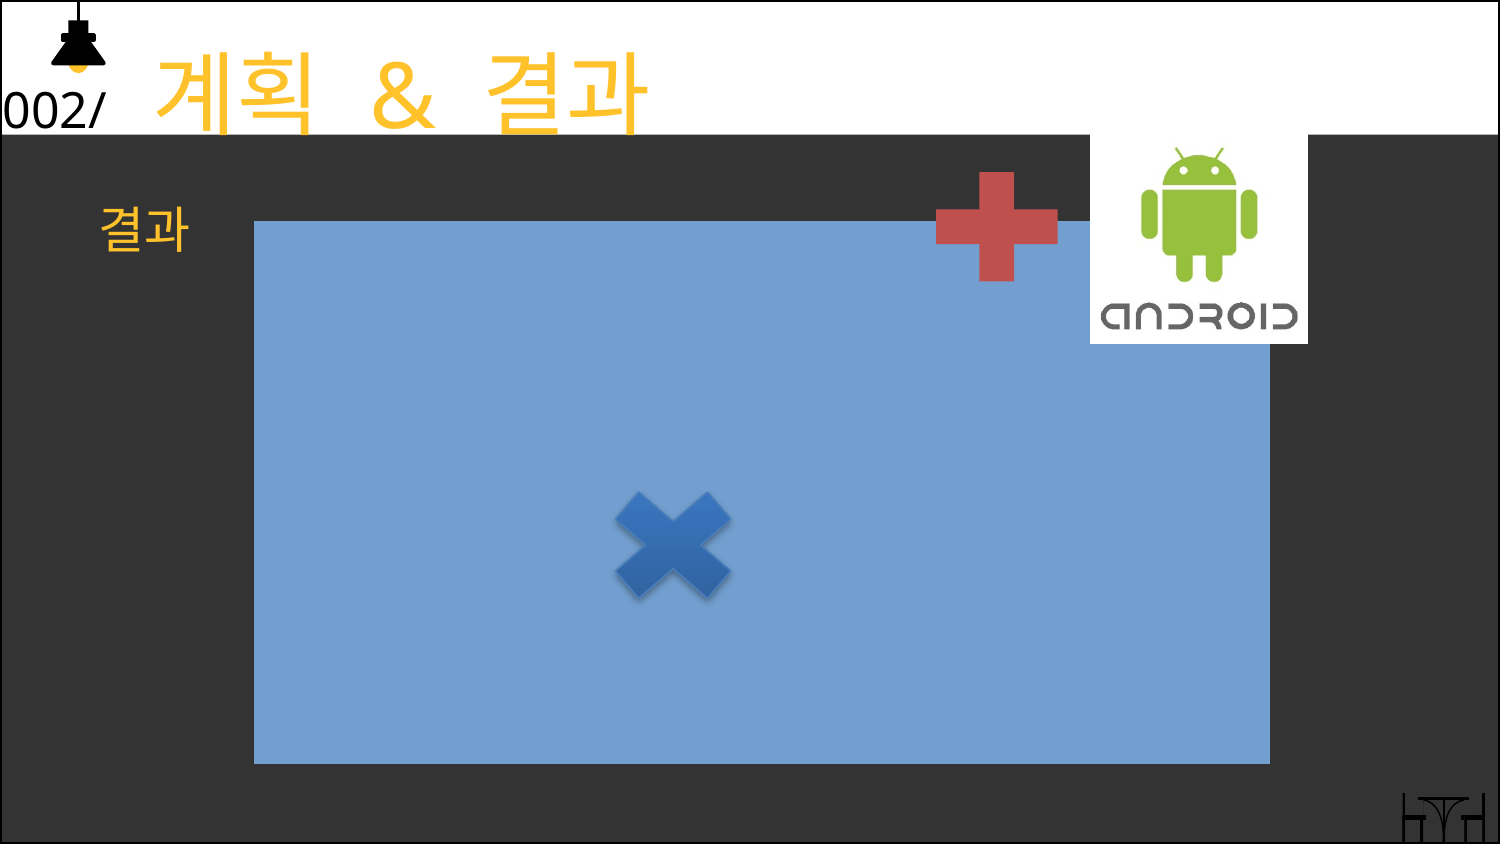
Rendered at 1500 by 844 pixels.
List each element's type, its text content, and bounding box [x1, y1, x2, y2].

text_box 002/ 계획 & 결과 [0, 28, 666, 154]
picture [253, 126, 1308, 765]
text_box [0, 0, 1500, 844]
text_box [936, 172, 1058, 219]
text_box 결과 [83, 190, 206, 266]
